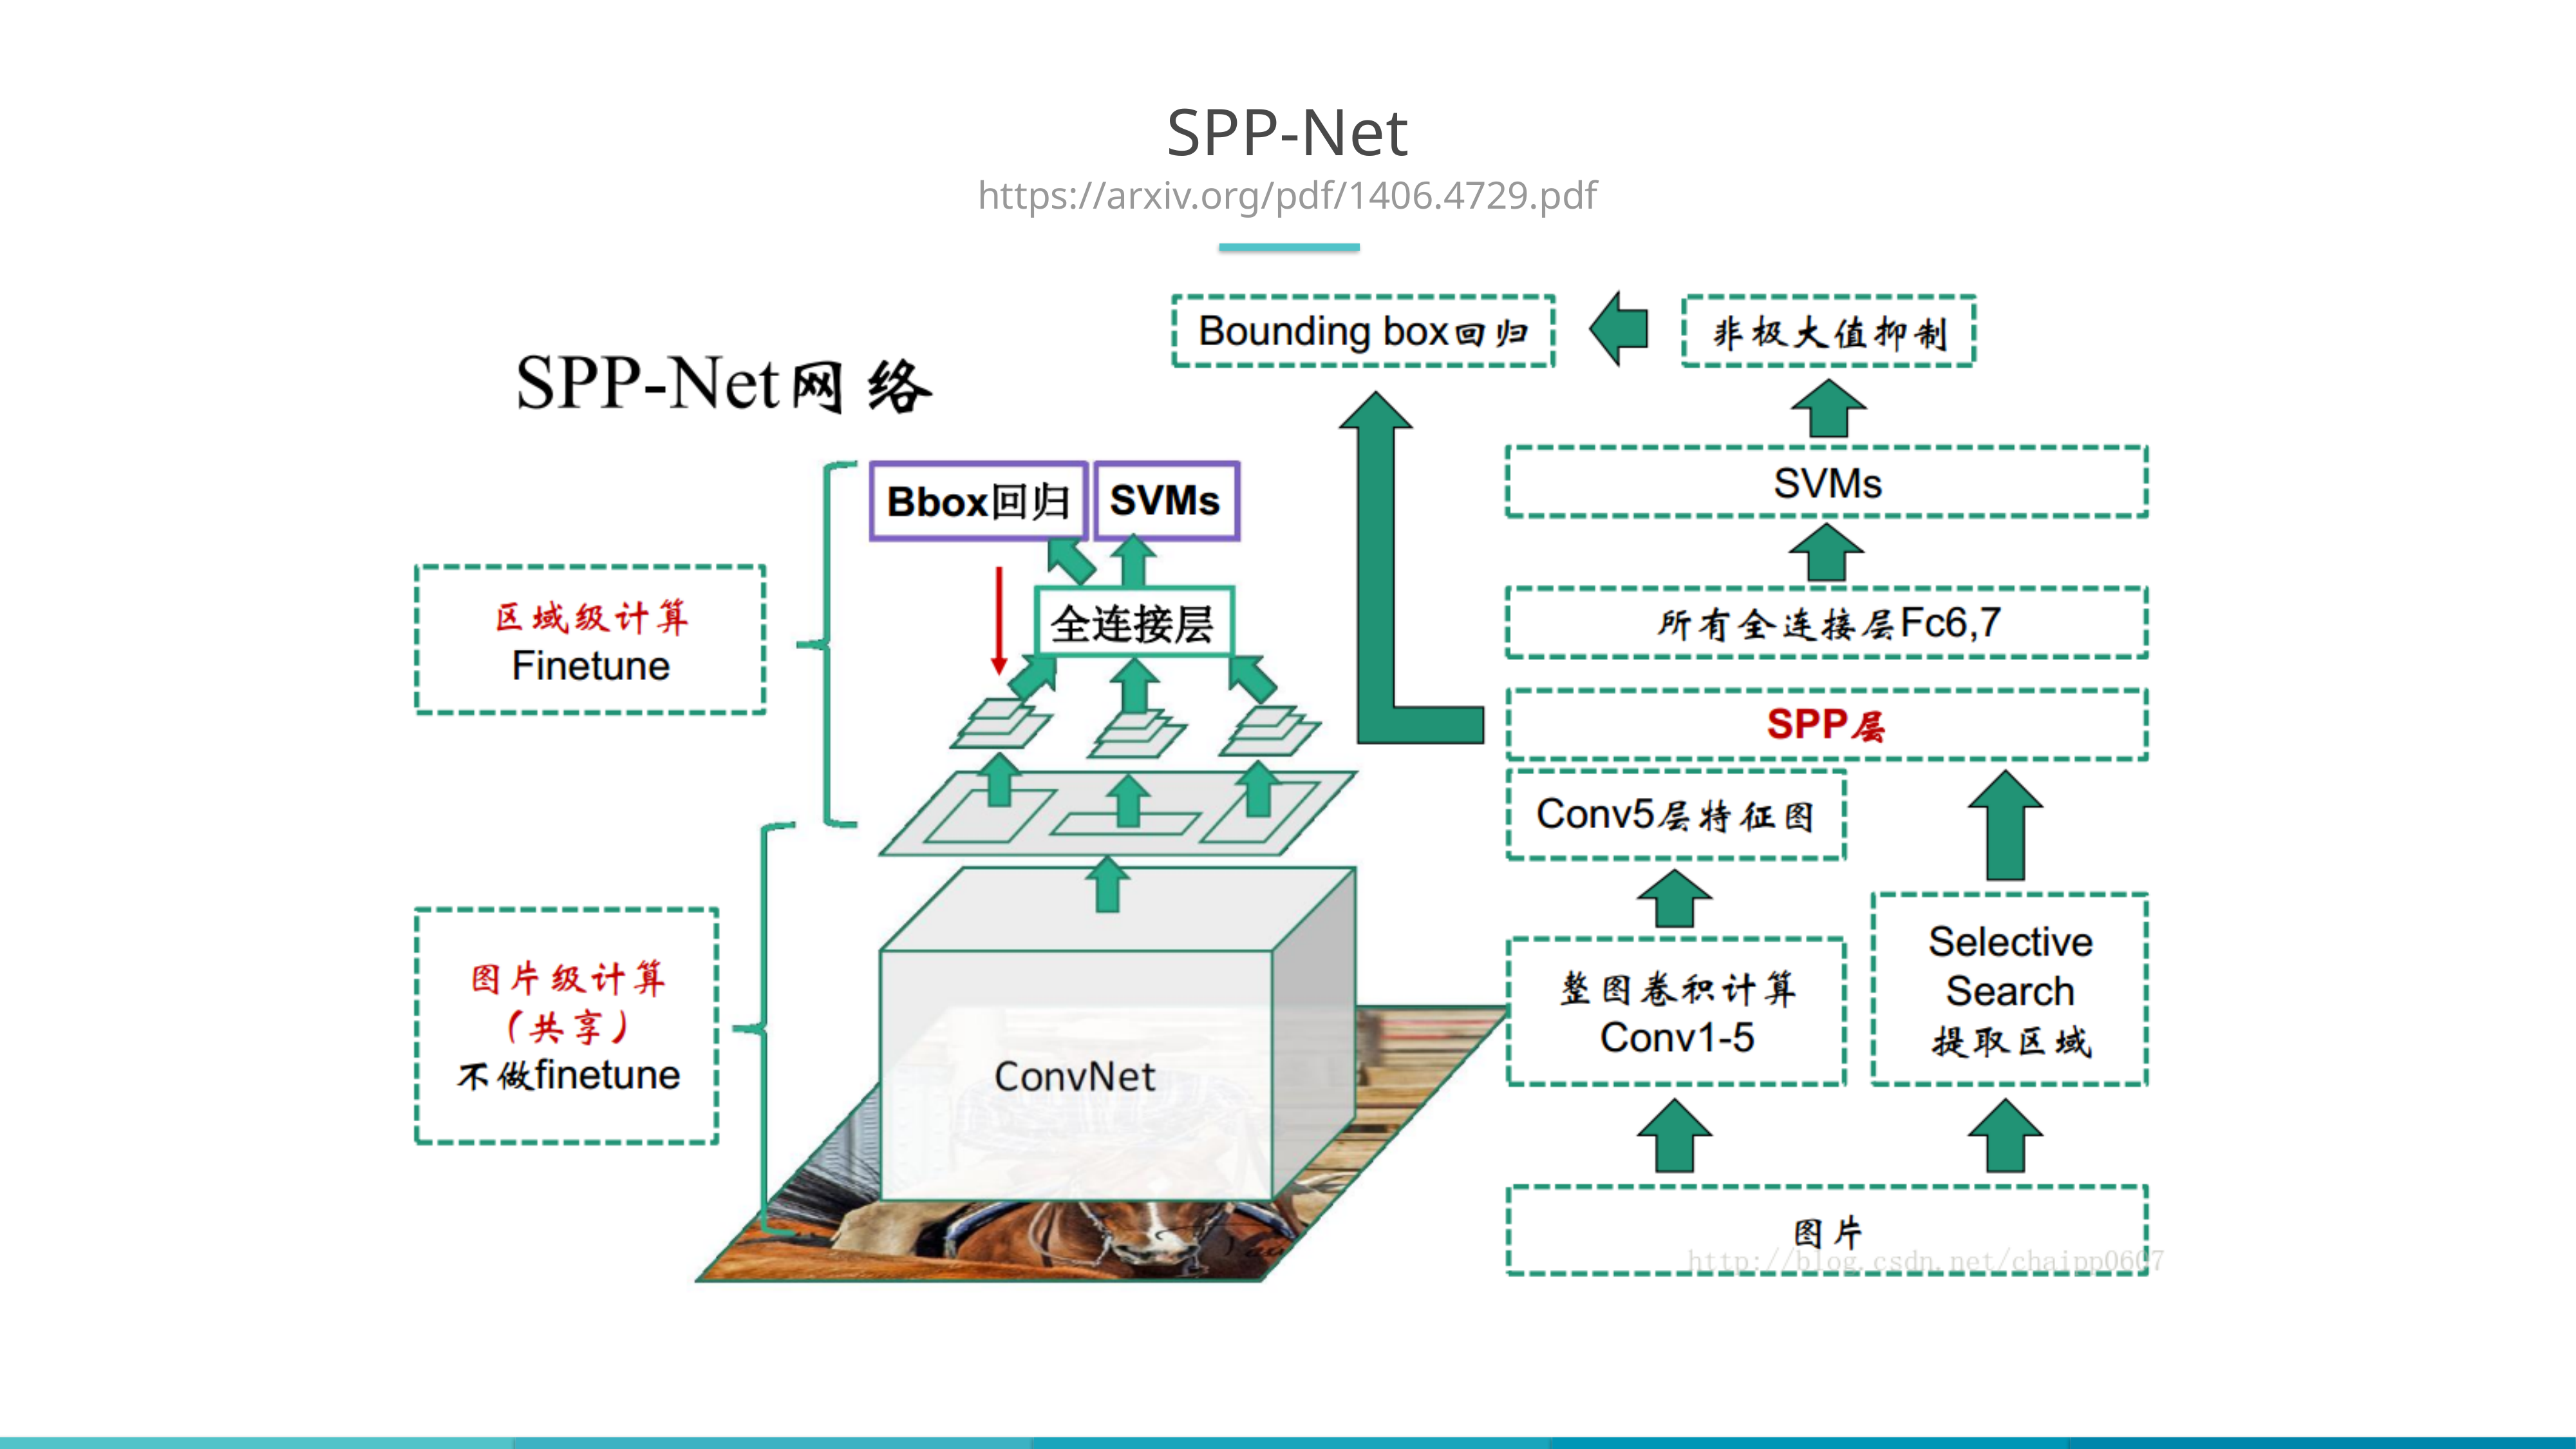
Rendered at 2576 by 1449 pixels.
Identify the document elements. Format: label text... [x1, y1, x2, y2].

picture [391, 287, 2185, 1293]
text_box SPP-Net [1157, 100, 1419, 173]
text_box https://arxiv.org/pdf/1406.4729.pdf [968, 175, 1608, 222]
text_box [1219, 243, 1360, 251]
